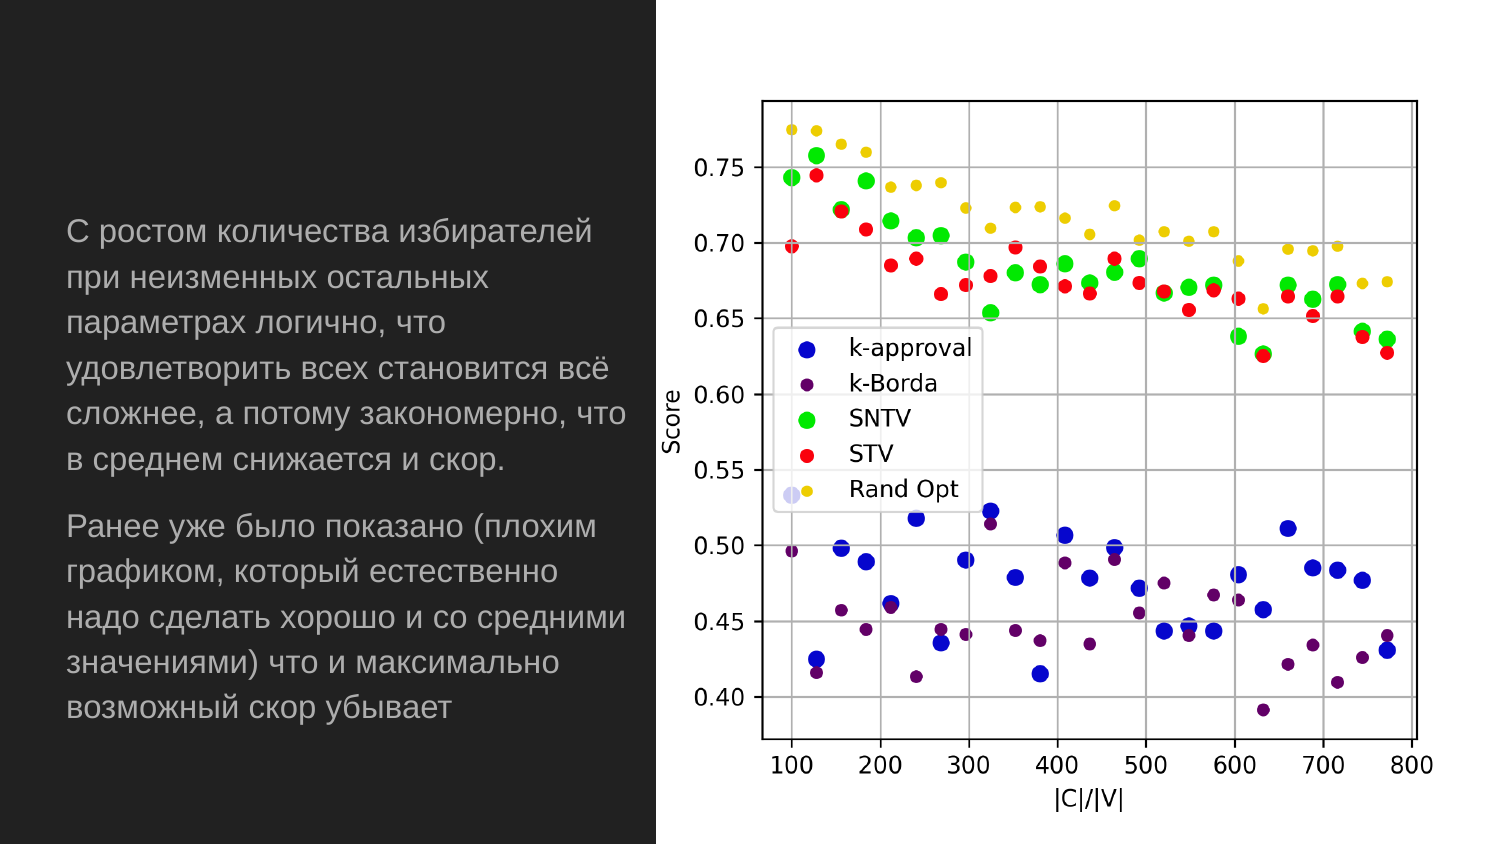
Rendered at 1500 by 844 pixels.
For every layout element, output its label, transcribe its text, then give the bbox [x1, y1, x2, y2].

picture [655, 0, 1500, 844]
list С ростом количества избирателей при неизменных остальных параметрах логично, что удовлетворить всех становится всё сложнее, а потому закономерно, что в среднем снижается и скор. Ранее уже было показано (плохим графиком, который естественно надо сделать хорошо и со средними значениями) что и максимально возможный скор убывает [51, 189, 647, 750]
